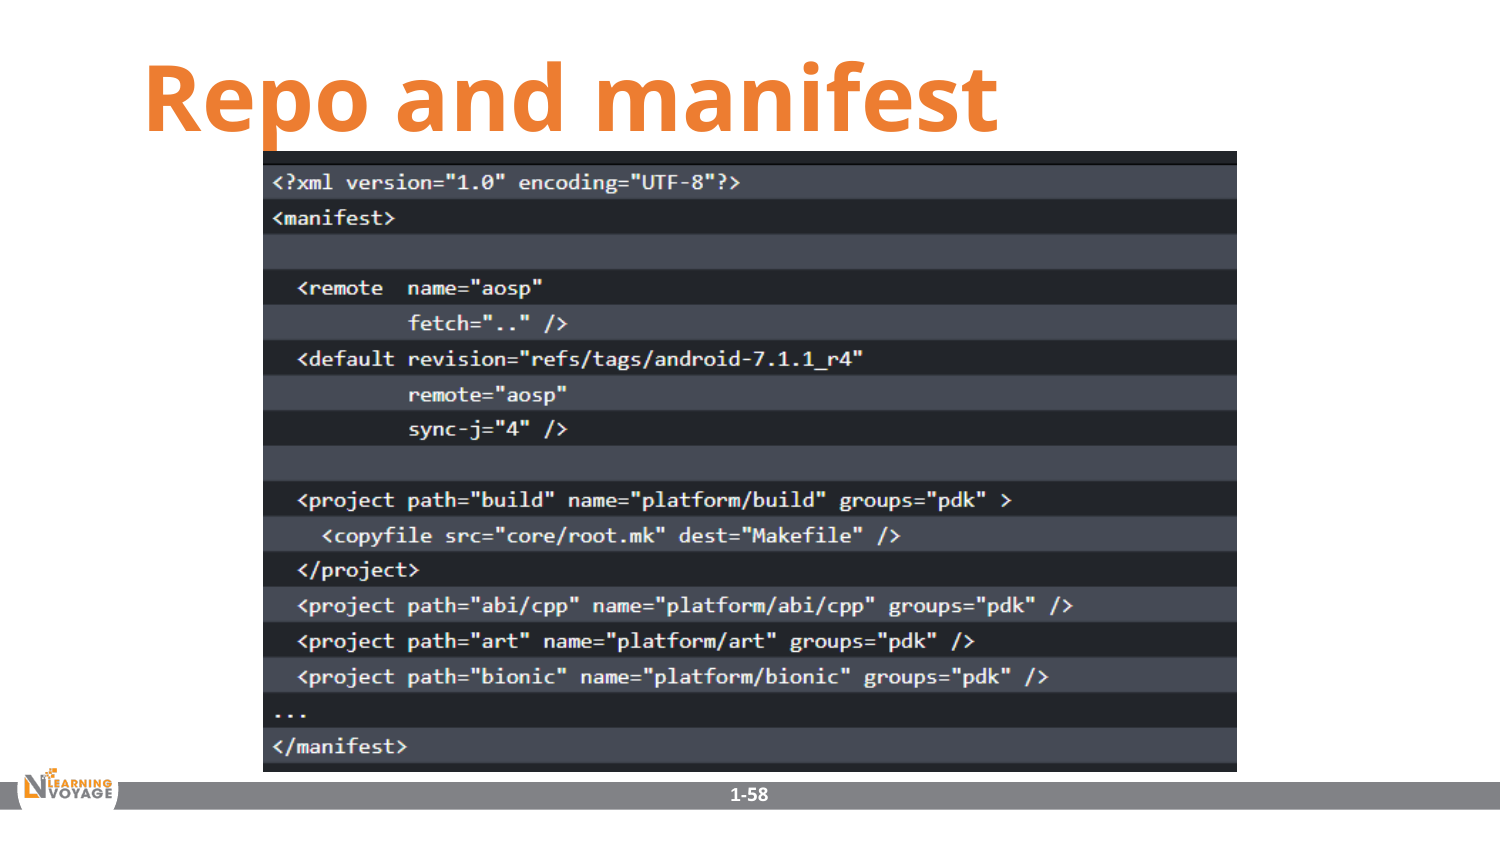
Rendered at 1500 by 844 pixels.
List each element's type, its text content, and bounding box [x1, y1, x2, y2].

text_box Repo and manifest [126, 37, 1329, 153]
picture [263, 151, 1237, 772]
picture [0, 706, 144, 844]
slide_number 1-58 [692, 772, 784, 821]
